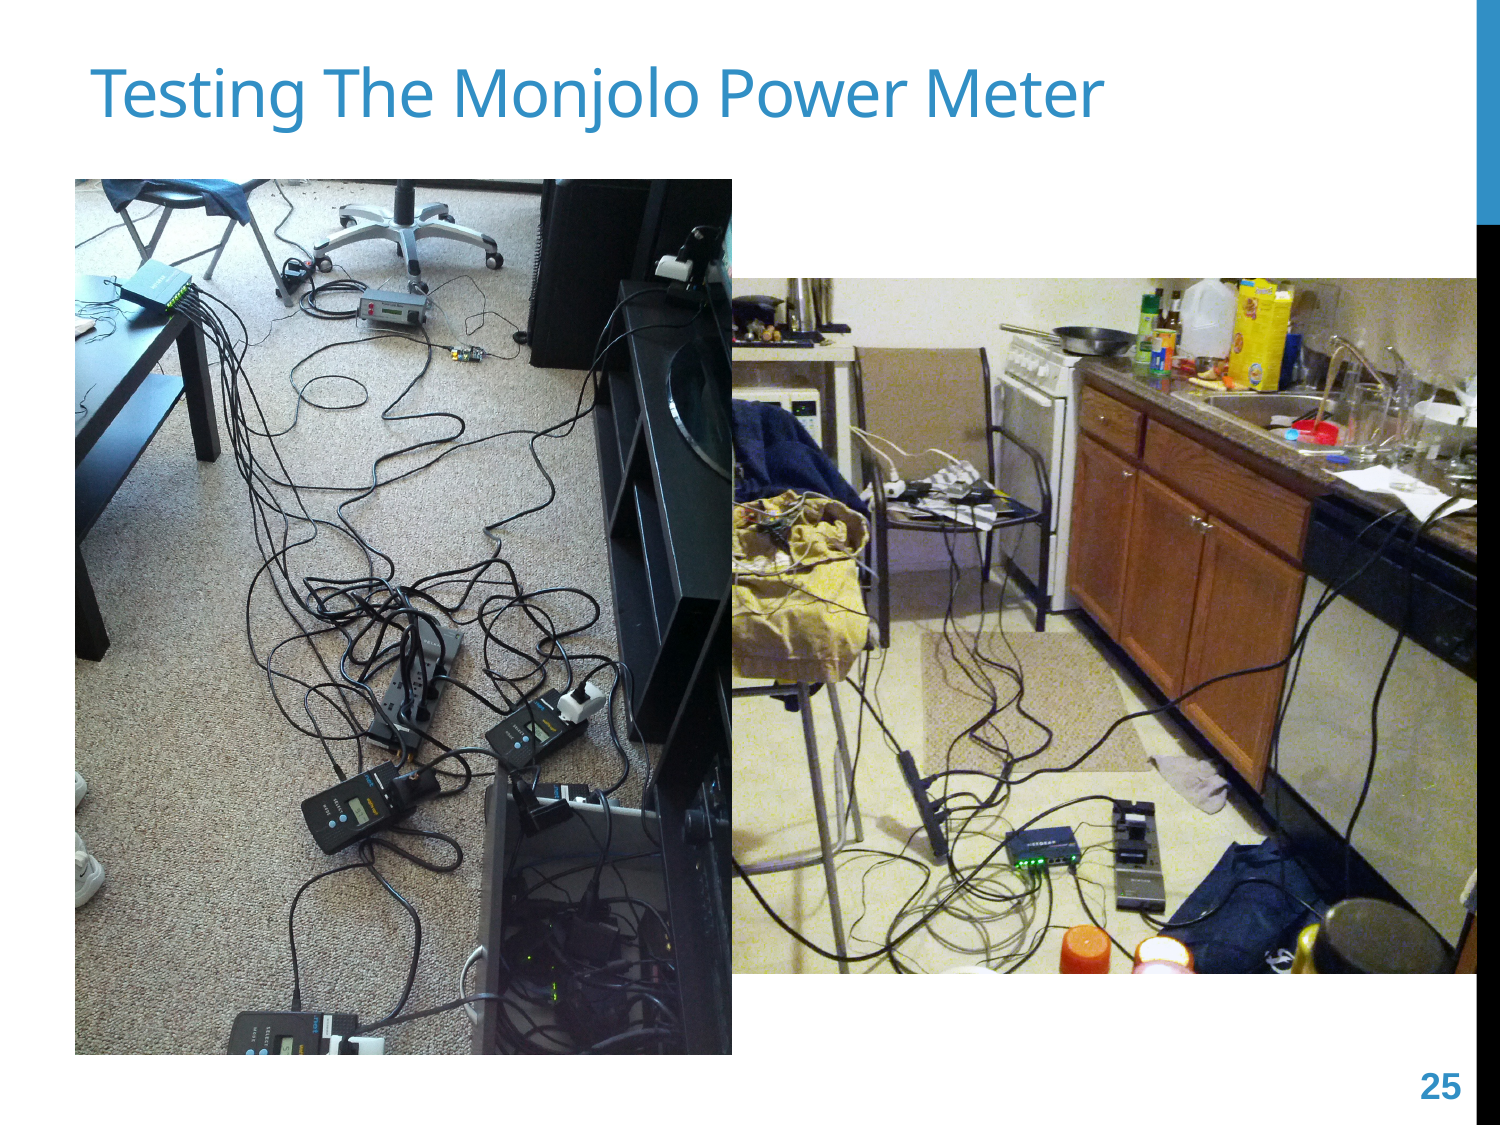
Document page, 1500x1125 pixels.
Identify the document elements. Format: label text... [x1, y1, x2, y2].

picture [74, 179, 1478, 1056]
slide_number 25 [1272, 1054, 1477, 1115]
title Testing The Monjolo Power Meter [75, 25, 1325, 139]
